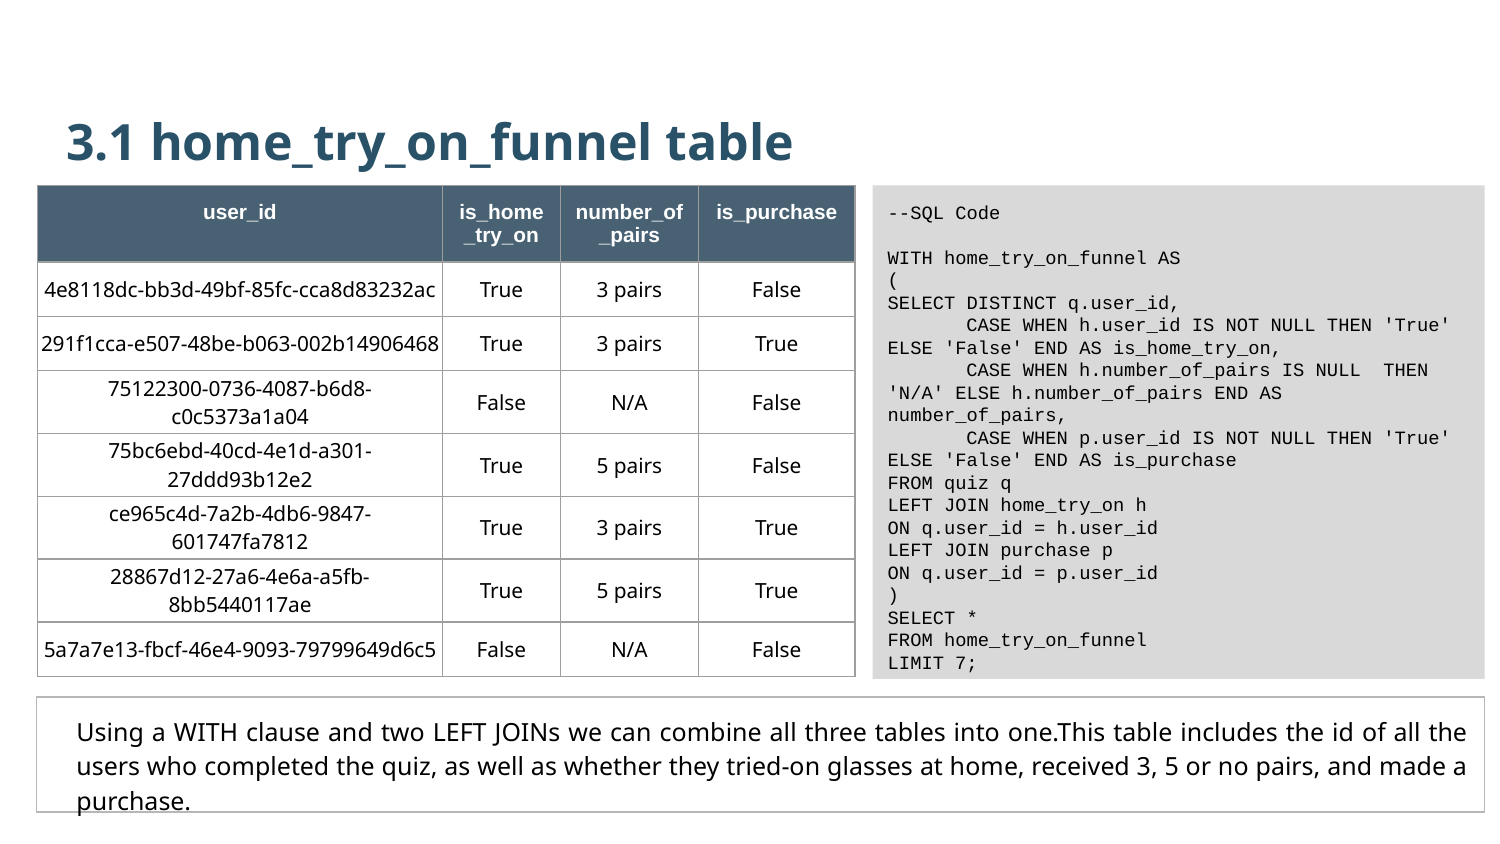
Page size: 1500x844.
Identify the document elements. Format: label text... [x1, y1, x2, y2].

table_cell 4e8118dc-bb3d-49bf-85fc-cca8d83232ac [38, 263, 442, 316]
table_cell False [699, 371, 854, 433]
table_cell False [699, 623, 854, 676]
table_cell True [443, 263, 560, 316]
table_cell 3 pairs [561, 317, 698, 370]
table_cell False [443, 371, 560, 433]
table_cell ce965c4d-7a2b-4db6-9847-601747fa7812 [38, 497, 442, 558]
table_header number_of_pairs [561, 186, 698, 261]
table_header user_id [38, 186, 442, 261]
table_cell 3 pairs [561, 263, 698, 316]
table_cell 5 pairs [561, 560, 698, 621]
table_cell True [699, 317, 854, 370]
table_cell True [443, 434, 560, 496]
table_cell True [443, 317, 560, 370]
table_cell 75bc6ebd-40cd-4e1d-a301-27ddd93b12e2 [38, 434, 442, 496]
text_box Using a WITH clause and two LEFT JOINs we can combine all three tables into one.This table includes the id of all the users who completed the quiz, as well as whether they tried-on glasses at home, received 3, 5 or no pairs, and made a purchase. [36, 697, 1485, 813]
table_cell 291f1cca-e507-48be-b063-002b14906468 [38, 317, 442, 370]
table_cell True [443, 497, 560, 558]
table_header is_purchase [699, 186, 854, 261]
text_box 3.1 home_try_on_funnel table [51, 48, 1449, 186]
table_cell False [699, 434, 854, 496]
table_cell N/A [561, 371, 698, 433]
table_cell 5a7a7e13-fbcf-46e4-9093-79799649d6c5 [38, 623, 442, 676]
text_box --SQL Code WITH home_try_on_funnel AS ( SELECT DISTINCT q.user_id, CASE WHEN h.user_id IS NOT NULL THEN 'True' ELSE 'False' END AS is_home_try_on, CASE WHEN h.number_of_pairs IS NULL THEN 'N/A' ELSE h.number_of_pairs END AS number_of_pairs, CASE WHEN p.user_id IS NOT NULL THEN 'True' ELSE 'False' END AS is_purchase FROM quiz q LEFT JOIN home_try_on h ON q.user_id = h.user_id LEFT JOIN purchase p ON q.user_id = p.user_id ) SELECT * FROM home_try_on_funnel LIMIT 7; [872, 185, 1485, 679]
table_cell 3 pairs [561, 497, 698, 558]
table_cell True [443, 560, 560, 621]
table_cell 5 pairs [561, 434, 698, 496]
table_cell False [443, 623, 560, 676]
table_cell 75122300-0736-4087-b6d8-c0c5373a1a04 [38, 371, 442, 433]
table_cell N/A [561, 623, 698, 676]
table_cell True [699, 560, 854, 621]
table_cell 28867d12-27a6-4e6a-a5fb-8bb5440117ae [38, 560, 442, 621]
table_cell False [699, 263, 854, 316]
table_cell True [699, 497, 854, 558]
table_header is_home_try_on [443, 186, 560, 261]
